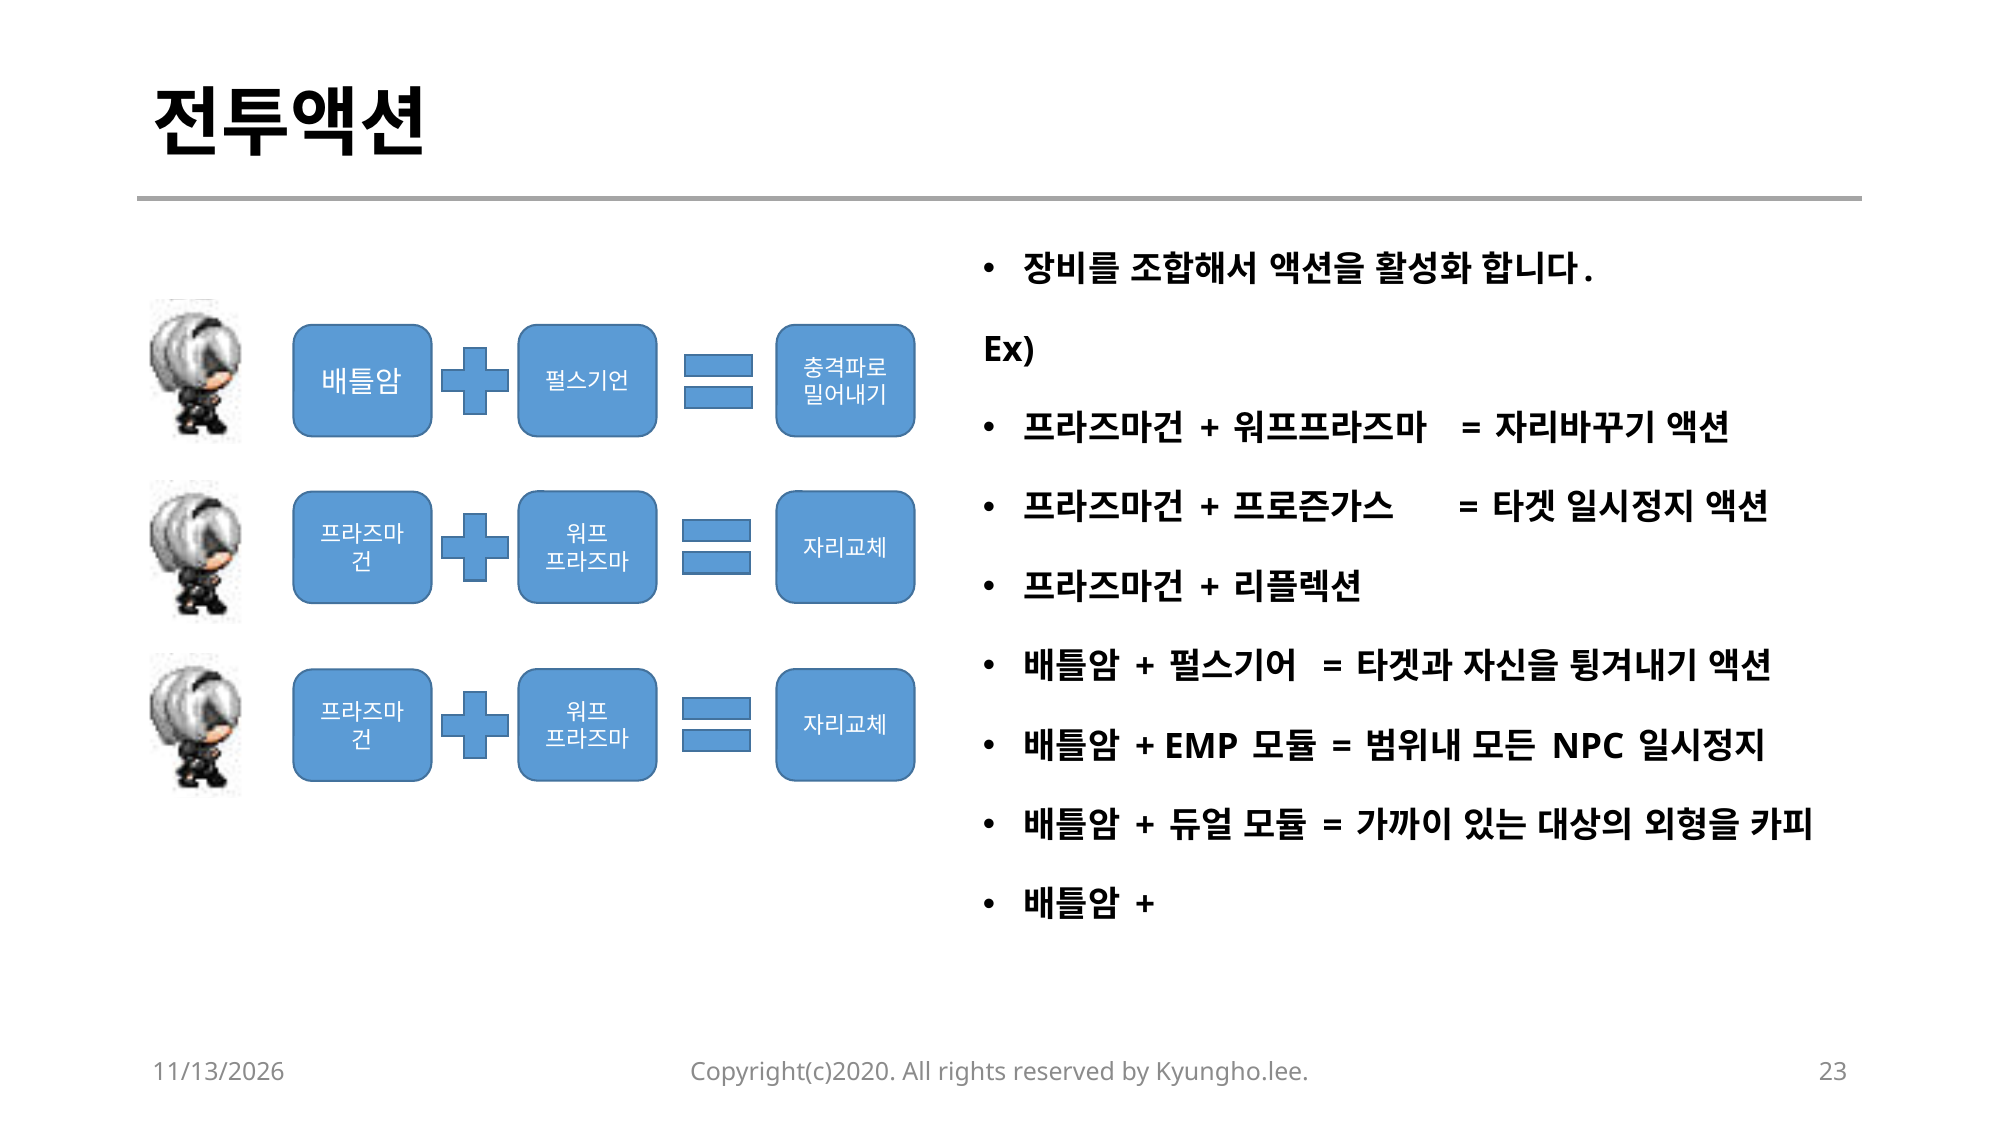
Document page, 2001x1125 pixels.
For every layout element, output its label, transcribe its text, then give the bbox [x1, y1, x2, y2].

text_box 프라즈마 건 [292, 490, 433, 605]
text_box [682, 697, 751, 720]
text_box 프라즈마 건 [292, 668, 433, 782]
text_box 자리교체 [775, 490, 916, 604]
picture [137, 479, 258, 624]
text_box 워프 프라즈마 [517, 490, 658, 604]
text_box [682, 729, 751, 752]
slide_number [137, 1042, 588, 1103]
text_box [682, 551, 751, 575]
text_box [441, 347, 509, 415]
slide_number 23 [1412, 1042, 1863, 1103]
text_box 자리교체 [775, 668, 916, 782]
text_box [684, 386, 753, 409]
text_box [441, 513, 509, 582]
title 전투액션 [137, 59, 1863, 191]
list 장비를 조합해서 액션을 활성화 합니다. Ex) 프라즈마건 + 워프프라즈마 = 자리바꾸기 액션 프라즈마건 + 프로즌가스 = 타겟 일시정지 액션 프라즈마건 + 리플렉션 배틀암 + 펄스기어 = 타겟과 자신을 튕겨내기 액션 배틀암 + EMP 모듈 = 범위내 모든 NPC 일시정지 배틀암 + 듀얼 모듈 = 가까이 있는 대상의 외형을 카피 배틀암 + [967, 214, 1966, 1014]
text_box 워프 프라즈마 [517, 668, 658, 782]
text_box [684, 354, 753, 377]
footer Copyright(c)2020. All rights reserved by Kyungho.lee. [662, 1042, 1338, 1103]
text_box [441, 691, 509, 759]
picture [137, 299, 258, 444]
text_box [682, 519, 751, 542]
picture [137, 653, 258, 798]
text_box 충격파로 밀어내기 [775, 323, 916, 438]
text_box 배틀암 [292, 323, 433, 438]
text_box 펄스기언 [517, 323, 658, 438]
